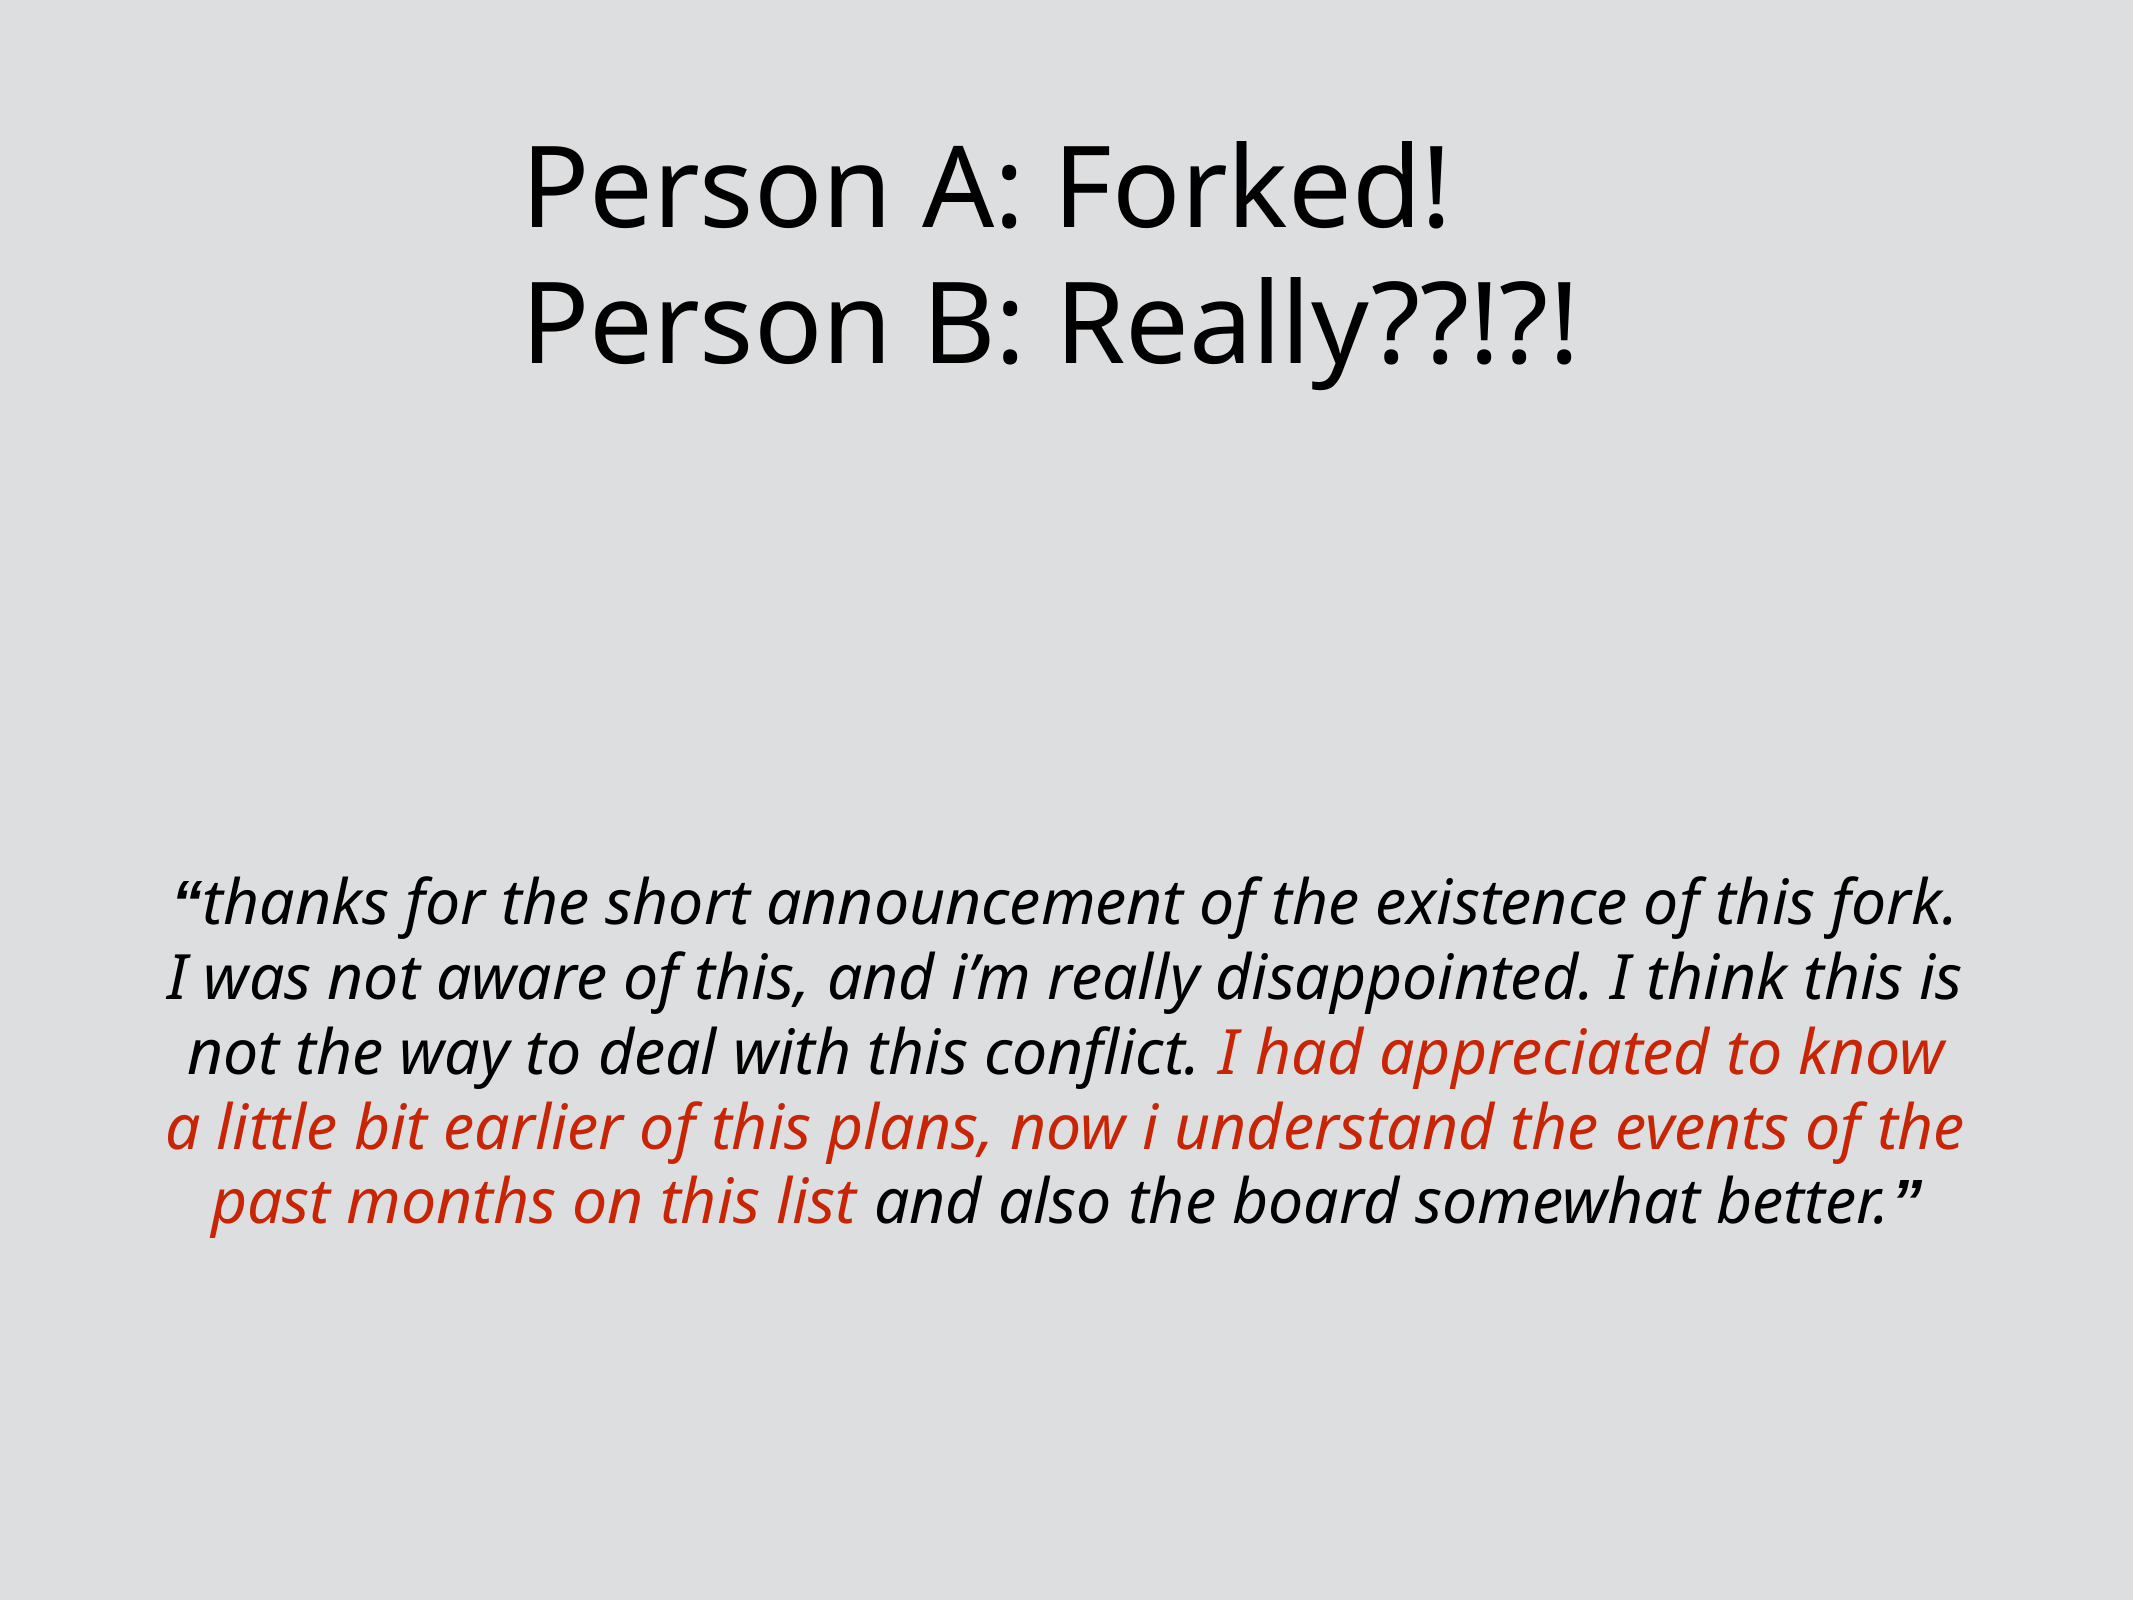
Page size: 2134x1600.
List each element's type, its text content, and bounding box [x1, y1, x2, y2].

list 'henning.westerholt@1und1.de' '2008-08-04 11:09:15' '[Kamailio-Devel] [Devel] SF.net SVN: opensips:[4568] tags/1.4.0/' “thanks for the short announcement of the existence of this fork. I was not aware of this, and i’m really disappointed. I think this is not the way to deal with this conflict. I had appreciated to know a little bit earlier of this plans, now i understand the events of the past months on this list and also the board somewhat better.” [155, 426, 1978, 1522]
title Person A: Forked! Person B: Really??!?! [512, 72, 1622, 426]
